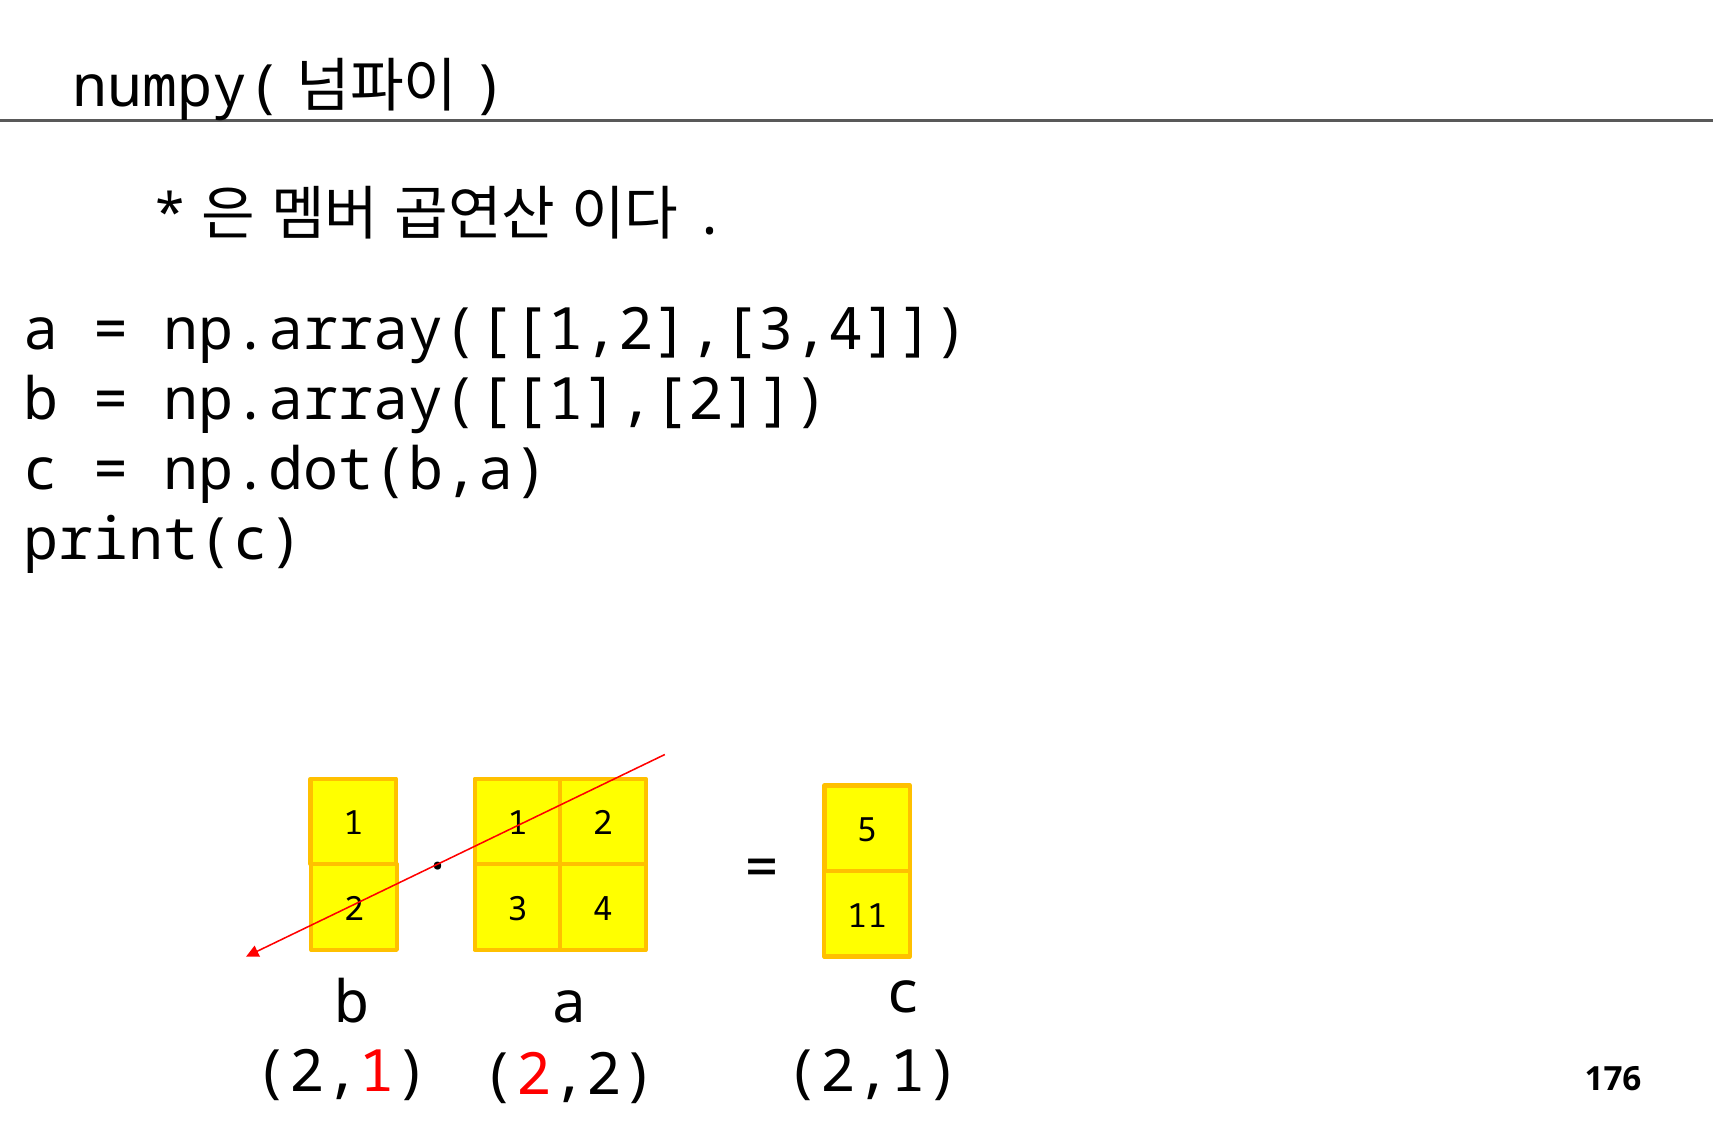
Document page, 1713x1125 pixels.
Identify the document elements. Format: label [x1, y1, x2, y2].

text_box [239, 754, 671, 1114]
text_box [8, 283, 984, 579]
text_box [57, 40, 521, 126]
text_box [770, 783, 975, 1111]
text_box [137, 168, 743, 254]
text_box [729, 821, 794, 907]
